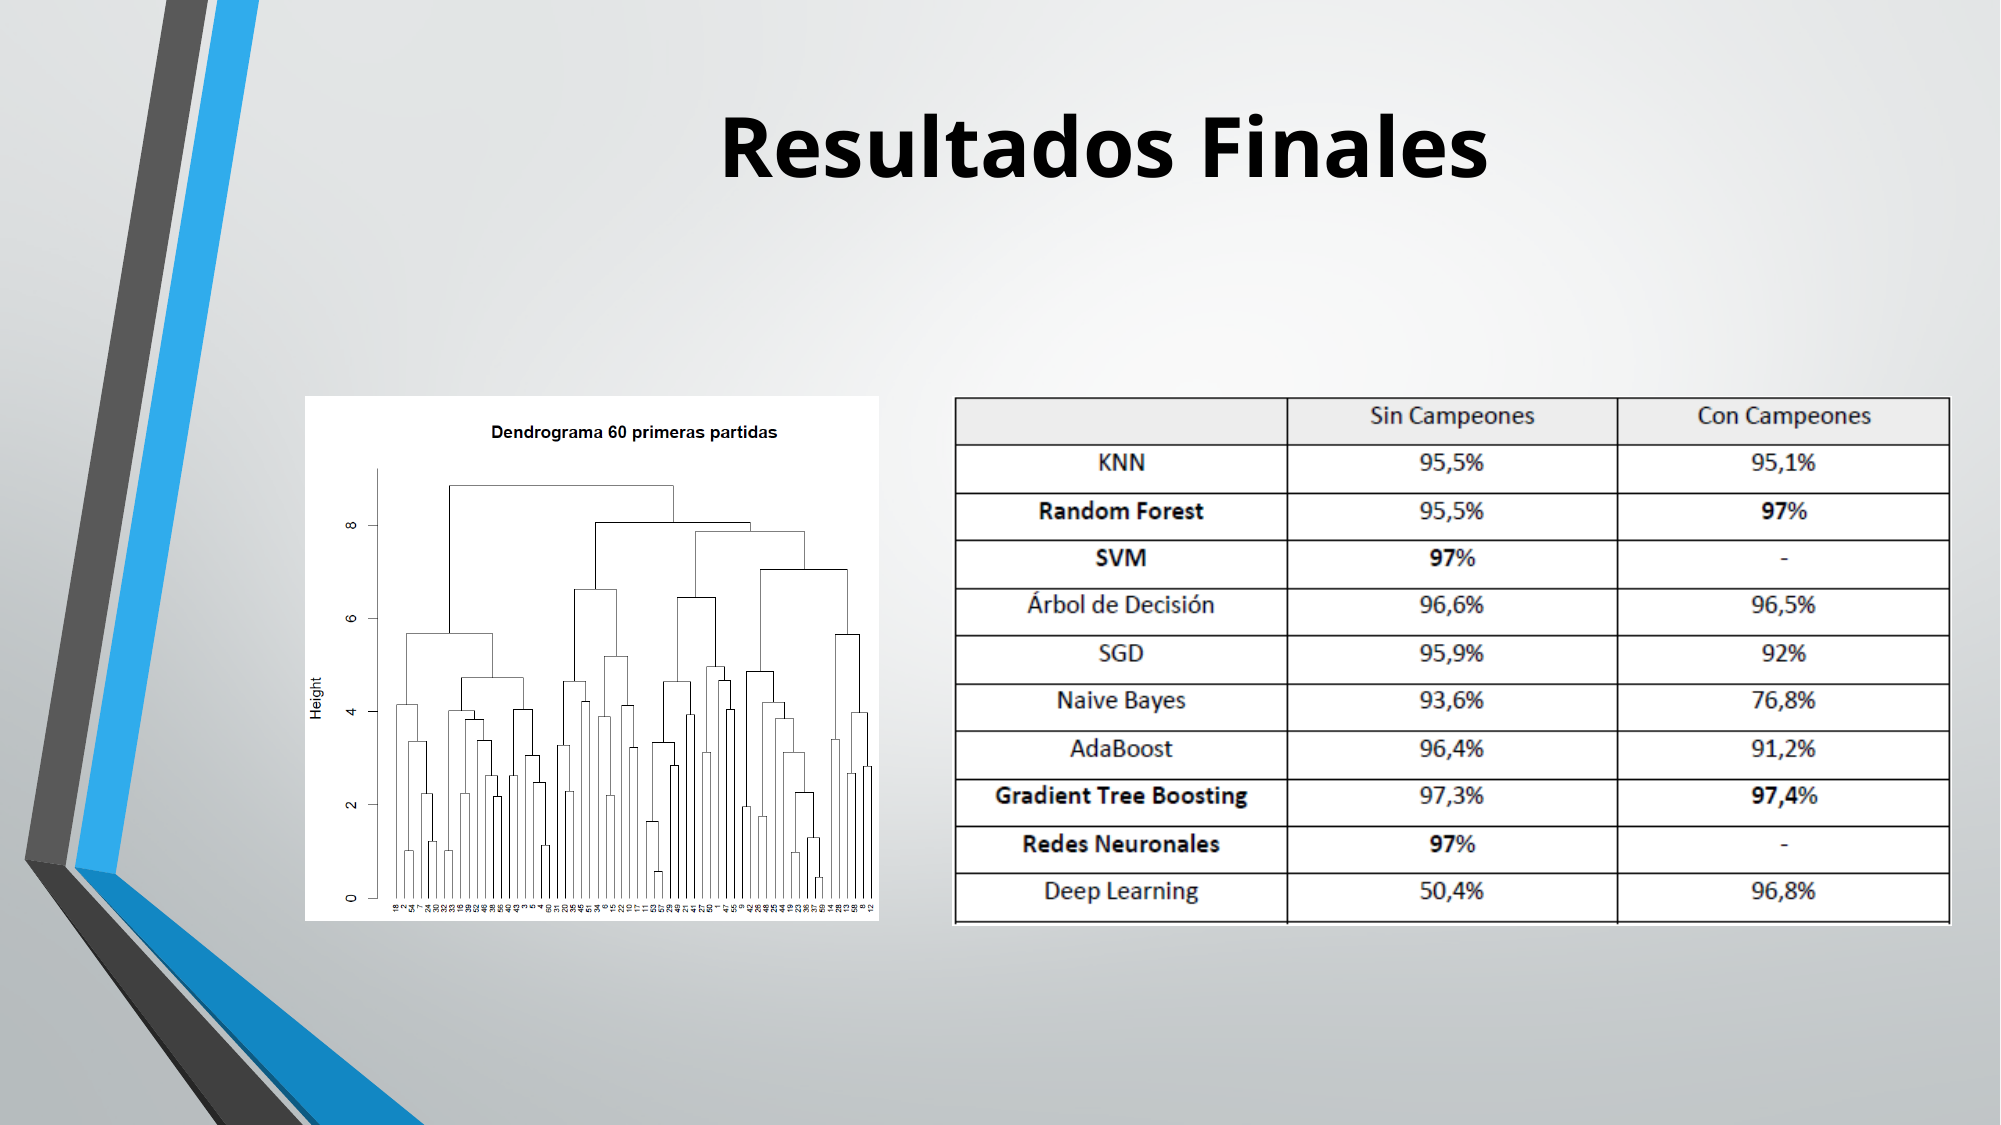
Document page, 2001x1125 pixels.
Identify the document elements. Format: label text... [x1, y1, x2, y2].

picture [952, 395, 1952, 927]
title Resultados Finales [283, 0, 1927, 288]
picture [305, 395, 879, 921]
